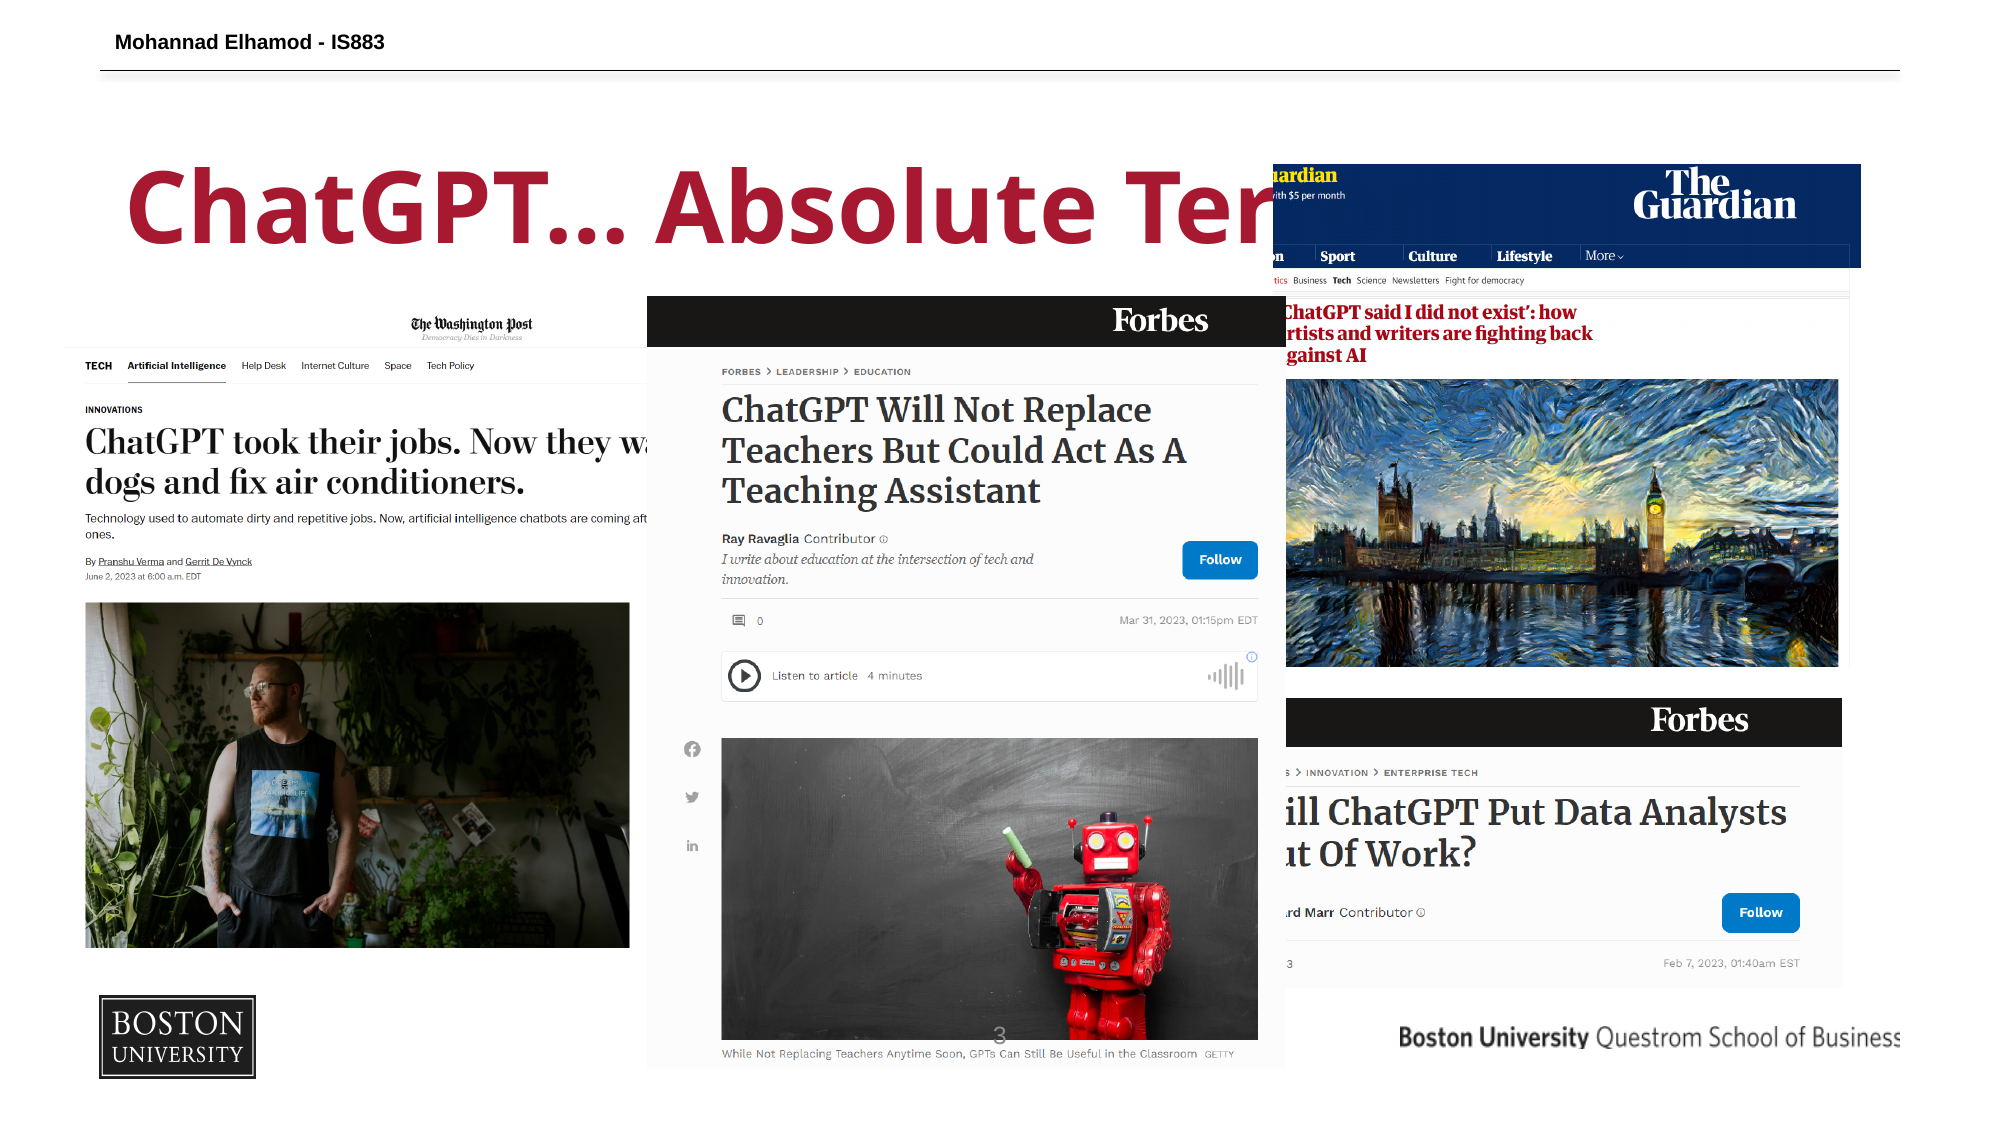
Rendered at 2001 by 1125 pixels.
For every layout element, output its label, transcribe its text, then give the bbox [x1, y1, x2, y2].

footer Mohannad Elhamod - IS883 [99, 10, 734, 71]
picture [99, 995, 256, 1079]
title ChatGPT… Absolute Terror! [109, 137, 1900, 270]
picture [64, 164, 1861, 1069]
